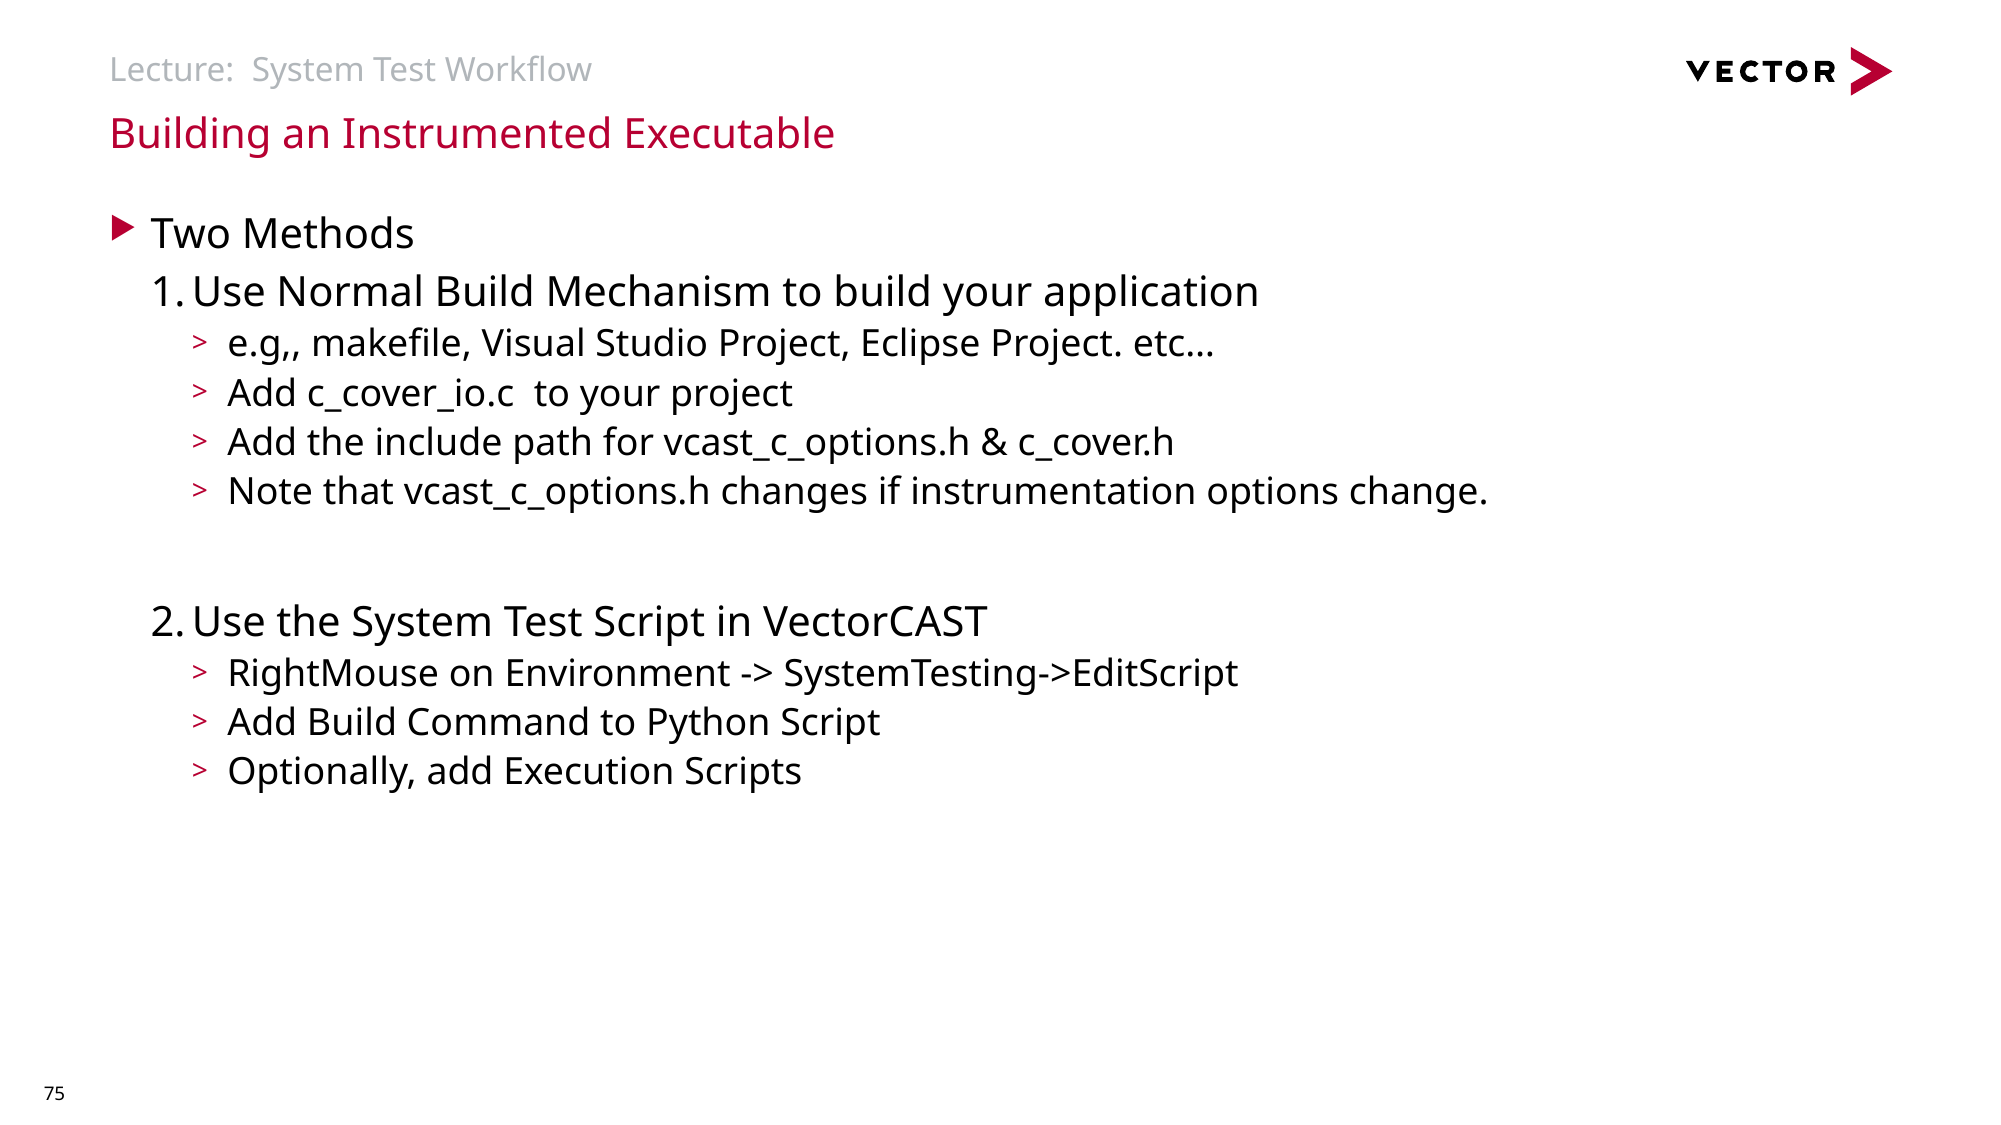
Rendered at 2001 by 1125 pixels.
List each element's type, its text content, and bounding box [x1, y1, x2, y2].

list Two Methods Use Normal Build Mechanism to build your application e.g,, makefile, Visual Studio Project, Eclipse Project. etc… Add c_cover_io.c to your project Add the include path for vcast_c_options.h & c_cover.h Note that vcast_c_options.h changes if instrumentation options change. Use the System Test Script in VectorCAST RightMouse on Environment -> SystemTesting->EditScript Add Build Command to Python Script Optionally, add Execution Scripts [109, 206, 1893, 1063]
list Building an Instrumented Executable [109, 103, 1577, 157]
title Lecture: System Test Workflow [109, 41, 1577, 89]
